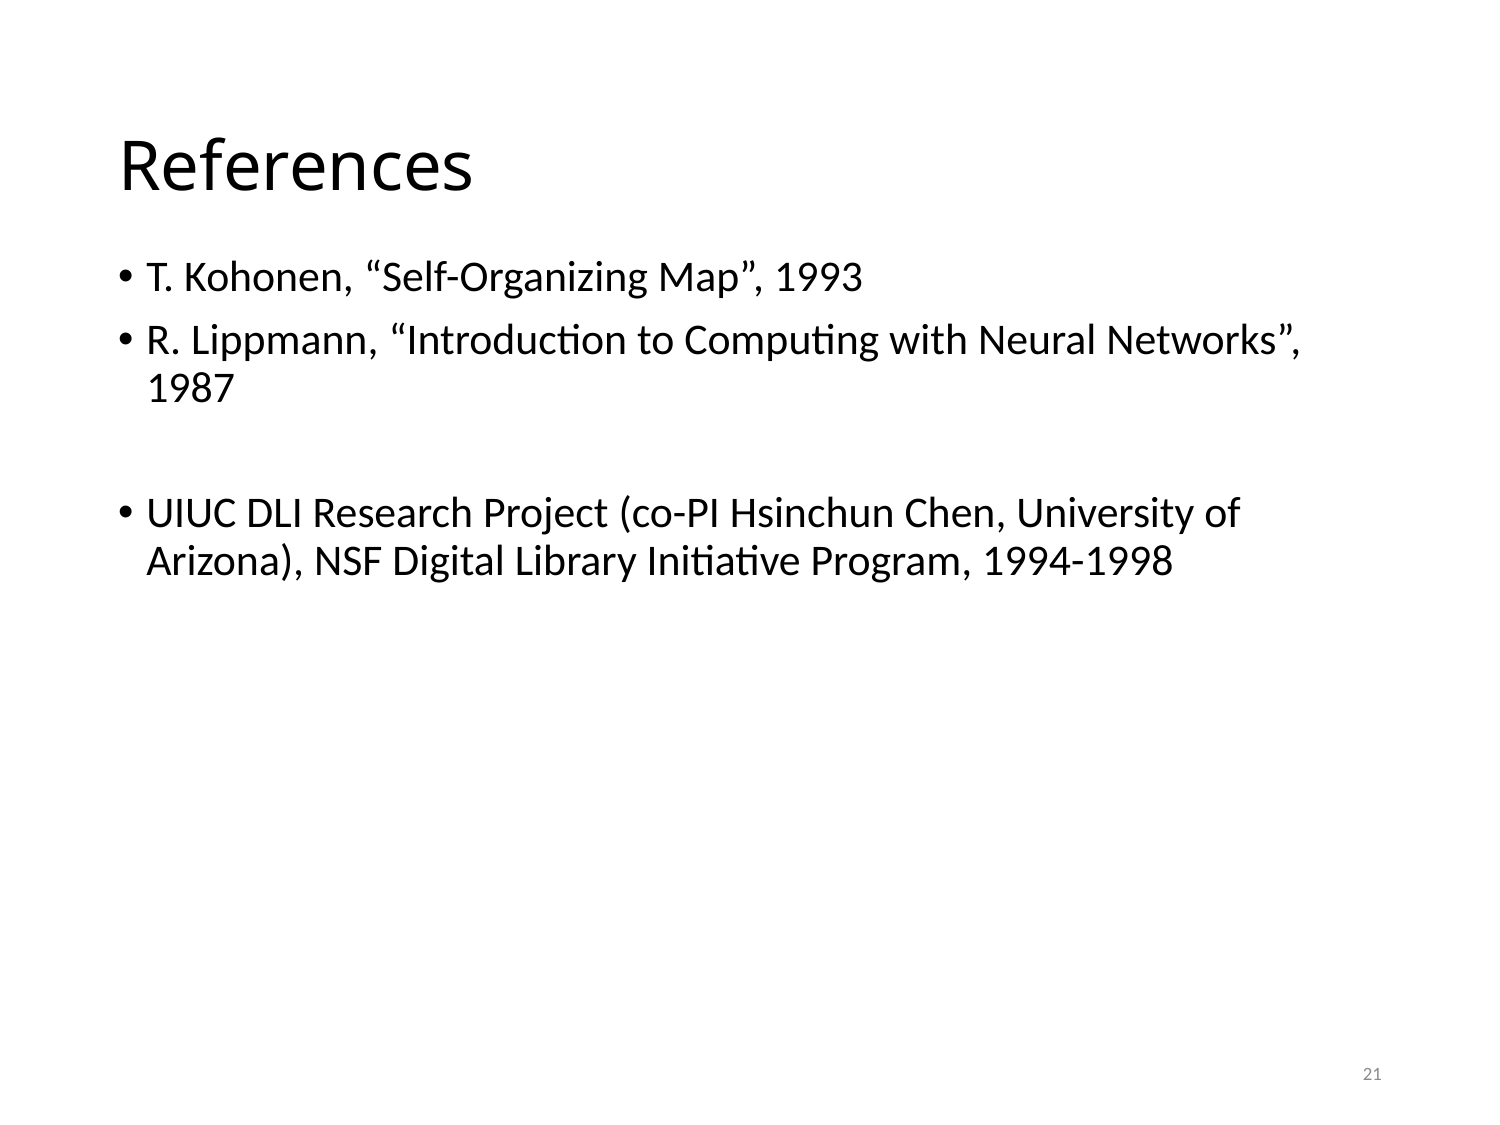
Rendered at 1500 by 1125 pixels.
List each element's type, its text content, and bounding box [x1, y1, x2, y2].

list T. Kohonen, “Self-Organizing Map”, 1993 R. Lippmann, “Introduction to Computing with Neural Networks”, 1987 UIUC DLI Research Project (co-PI Hsinchun Chen, University of Arizona), NSF Digital Library Initiative Program, 1994-1998 [103, 246, 1397, 961]
slide_number 21 [1059, 1042, 1397, 1103]
title References [103, 59, 1397, 246]
